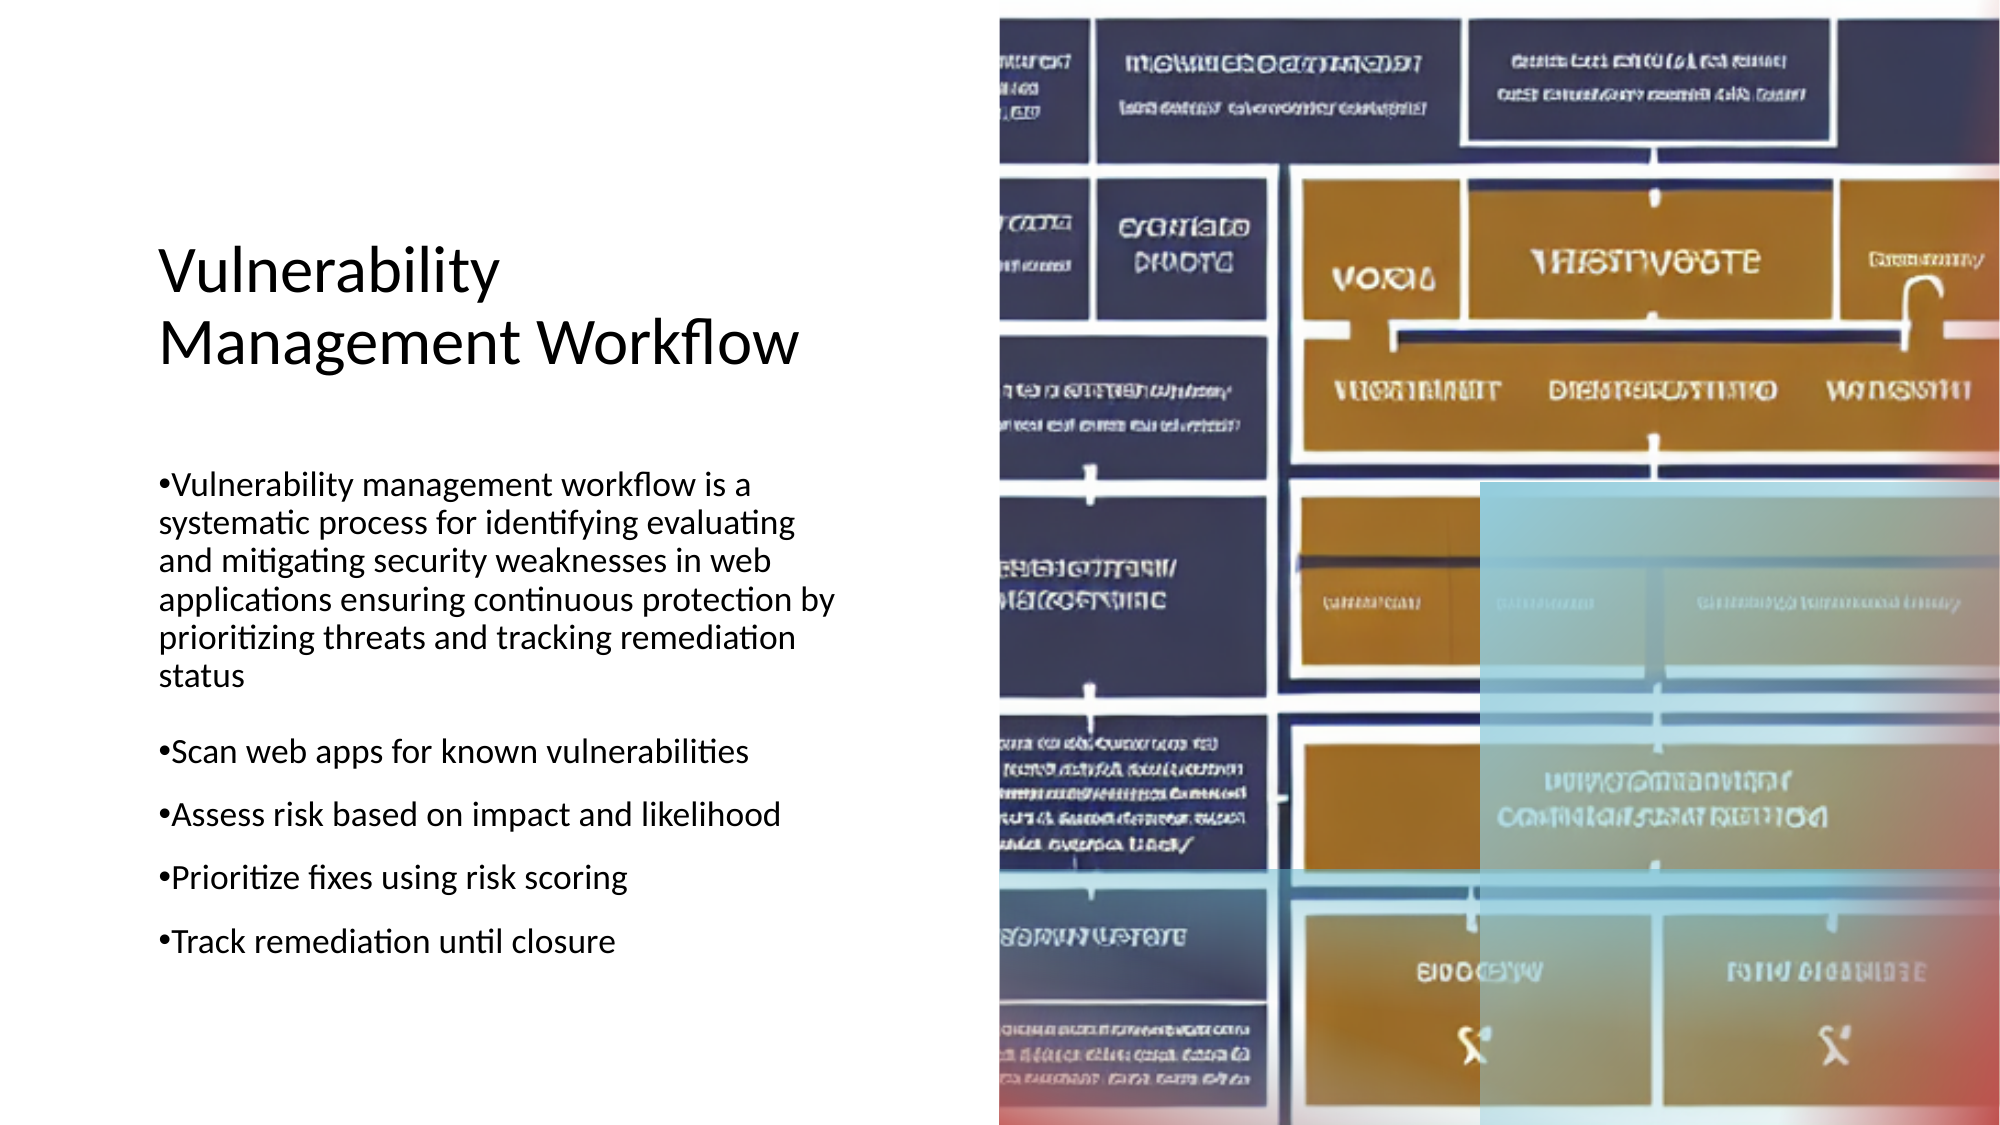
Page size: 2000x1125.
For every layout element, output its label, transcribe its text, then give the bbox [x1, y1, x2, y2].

text_box Vulnerability management workflow is a systematic process for identifying evaluating and mitigating security weaknesses in web applications ensuring continuous protection by prioritizing threats and tracking remediation status Scan web apps for known vulnerabilities Assess risk based on impact and likelihood Prioritize fixes using risk scoring Track remediation until closure [143, 415, 859, 982]
picture [999, 0, 2000, 1125]
title Vulnerability Management Workflow [143, 121, 859, 387]
